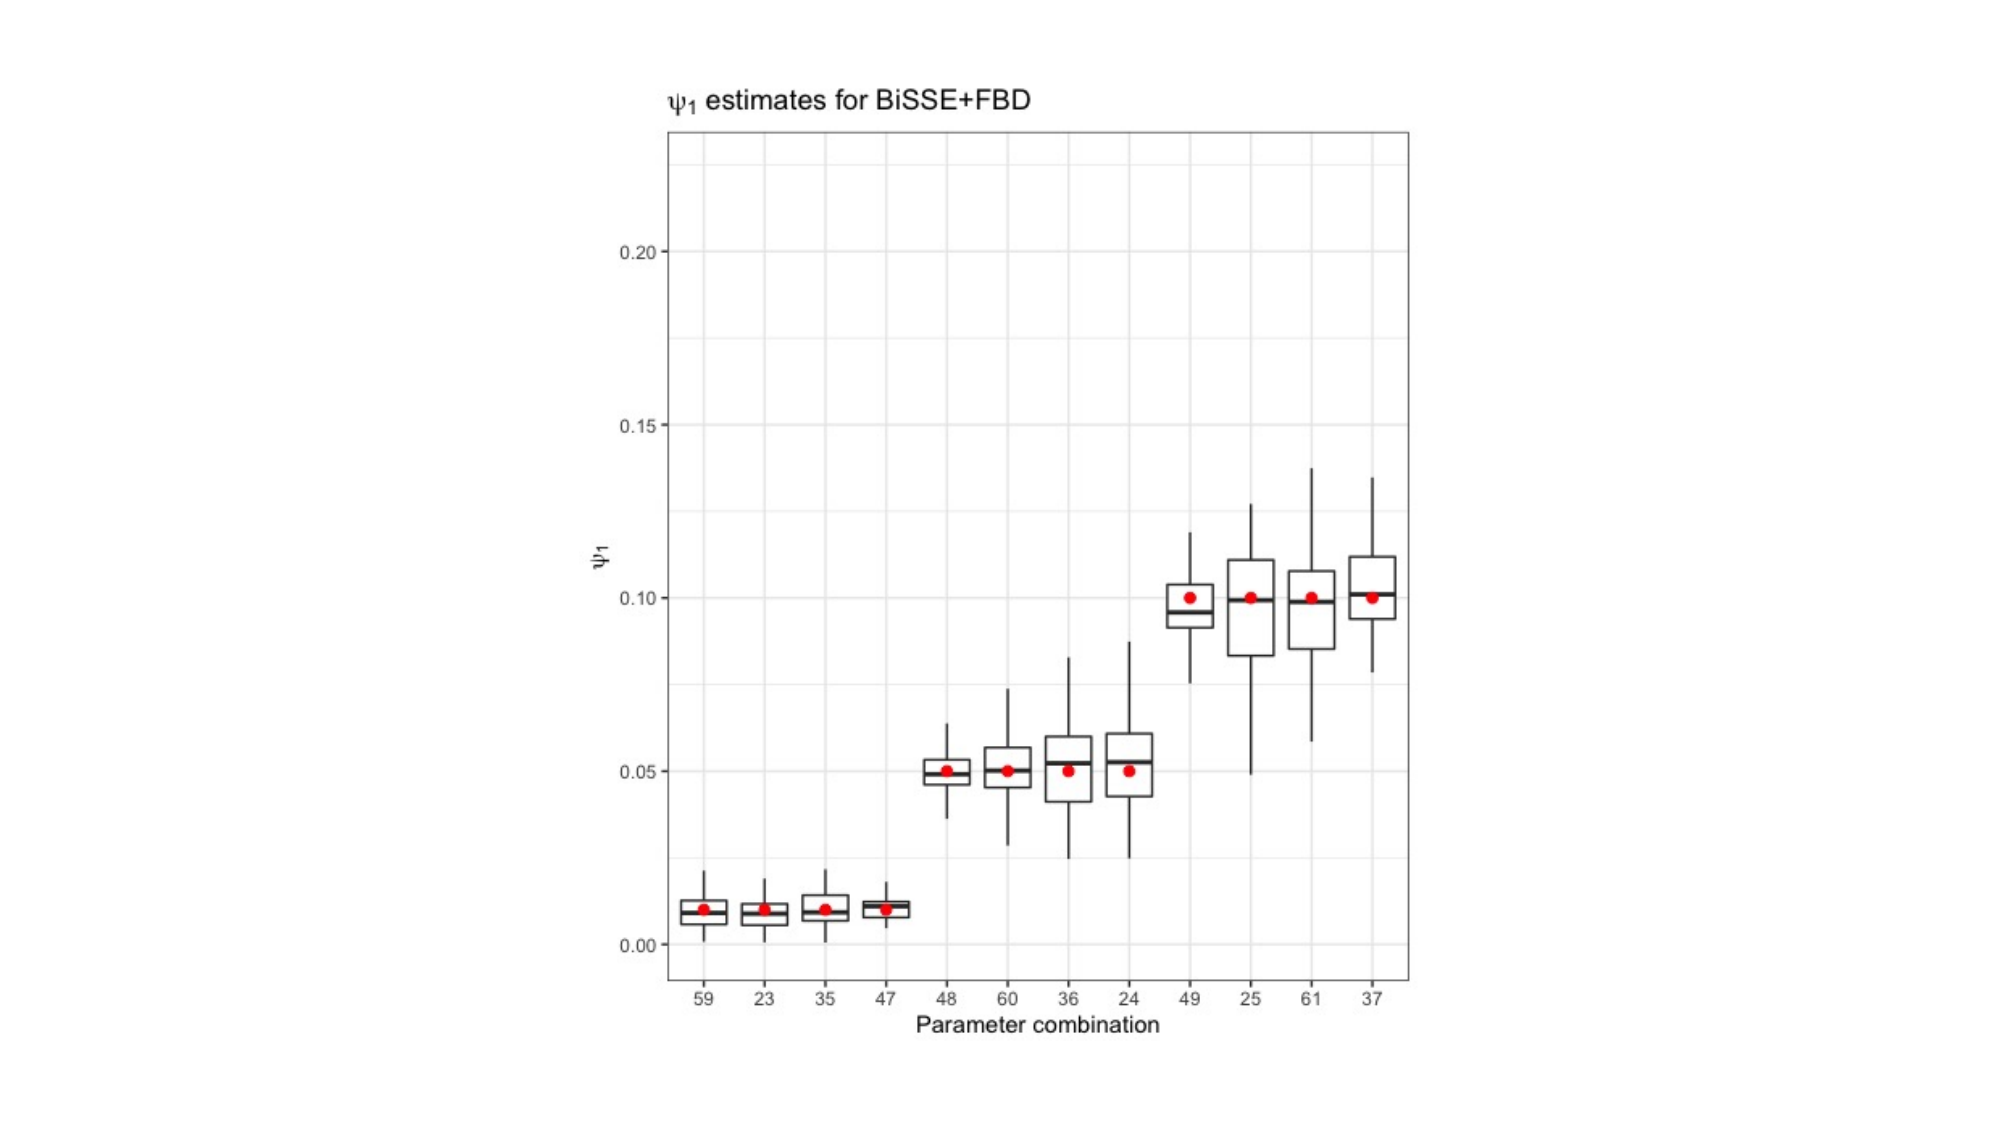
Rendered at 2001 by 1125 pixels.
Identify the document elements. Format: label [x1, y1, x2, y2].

picture [579, 76, 1421, 1049]
